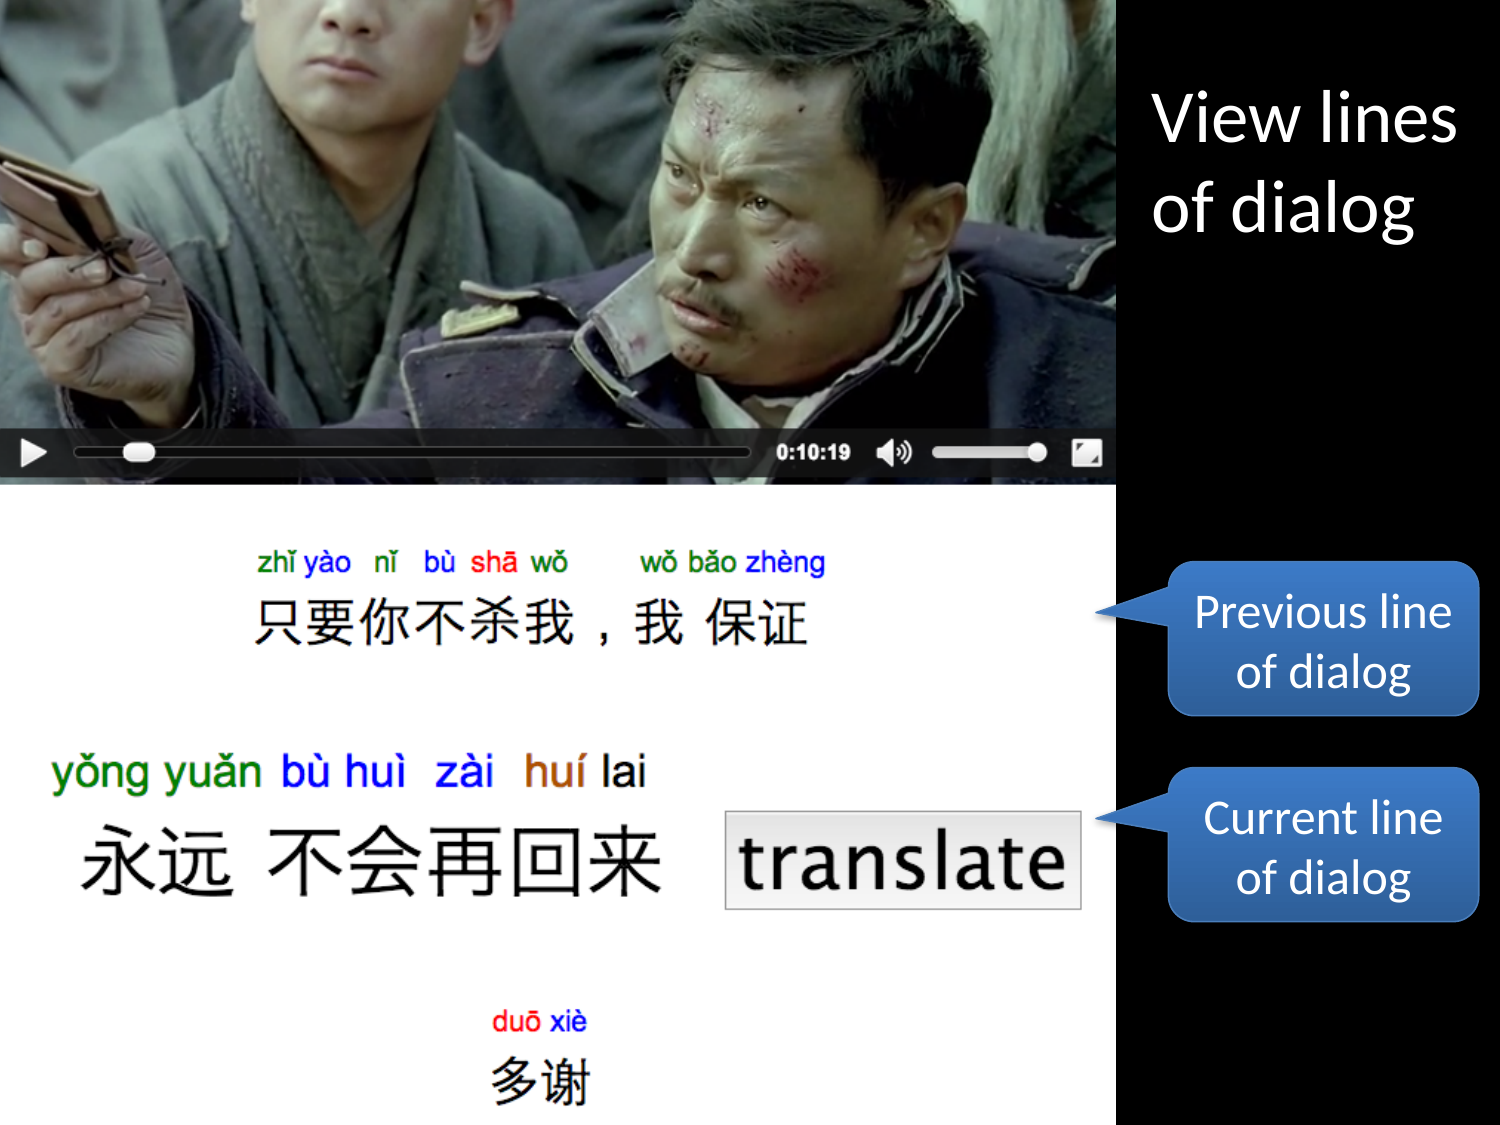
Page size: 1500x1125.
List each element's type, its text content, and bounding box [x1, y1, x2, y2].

picture [0, 0, 1117, 1125]
text_box View lines of dialog [1136, 59, 1500, 459]
text_box Current line of dialog [1121, 766, 1480, 923]
text_box Previous line of dialog [1121, 560, 1480, 717]
